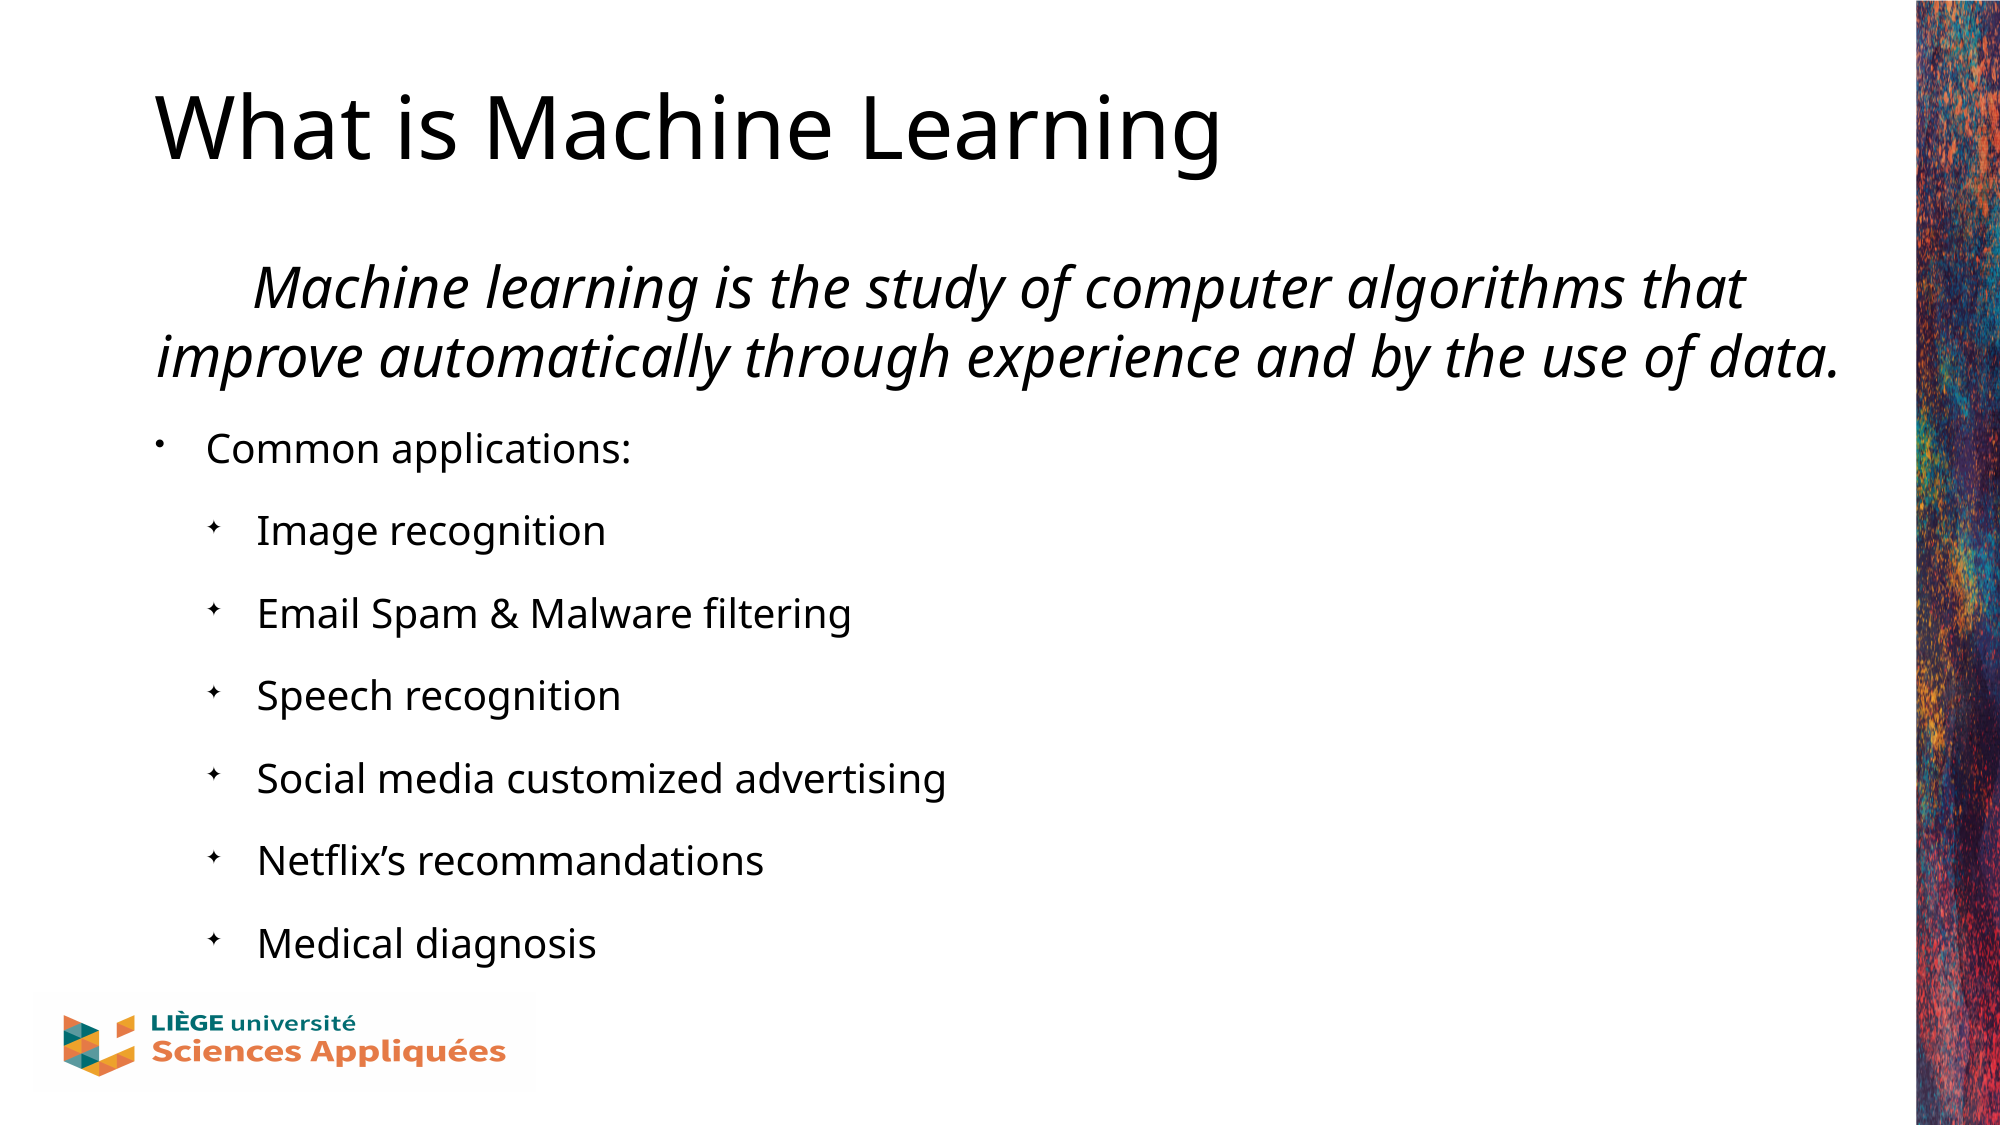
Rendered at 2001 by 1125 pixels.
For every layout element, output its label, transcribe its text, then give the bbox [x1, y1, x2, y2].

picture [33, 992, 536, 1092]
picture [1917, 1, 2000, 1124]
list Machine learning is the study of computer algorithms that improve automatically through experience and by the use of data. Common applications: Image recognition Email Spam & Malware filtering Speech recognition Social media customized advertising Netflix’s recommandations Medical diagnosis [145, 212, 1854, 1005]
title What is Machine Learning [145, 50, 1854, 199]
